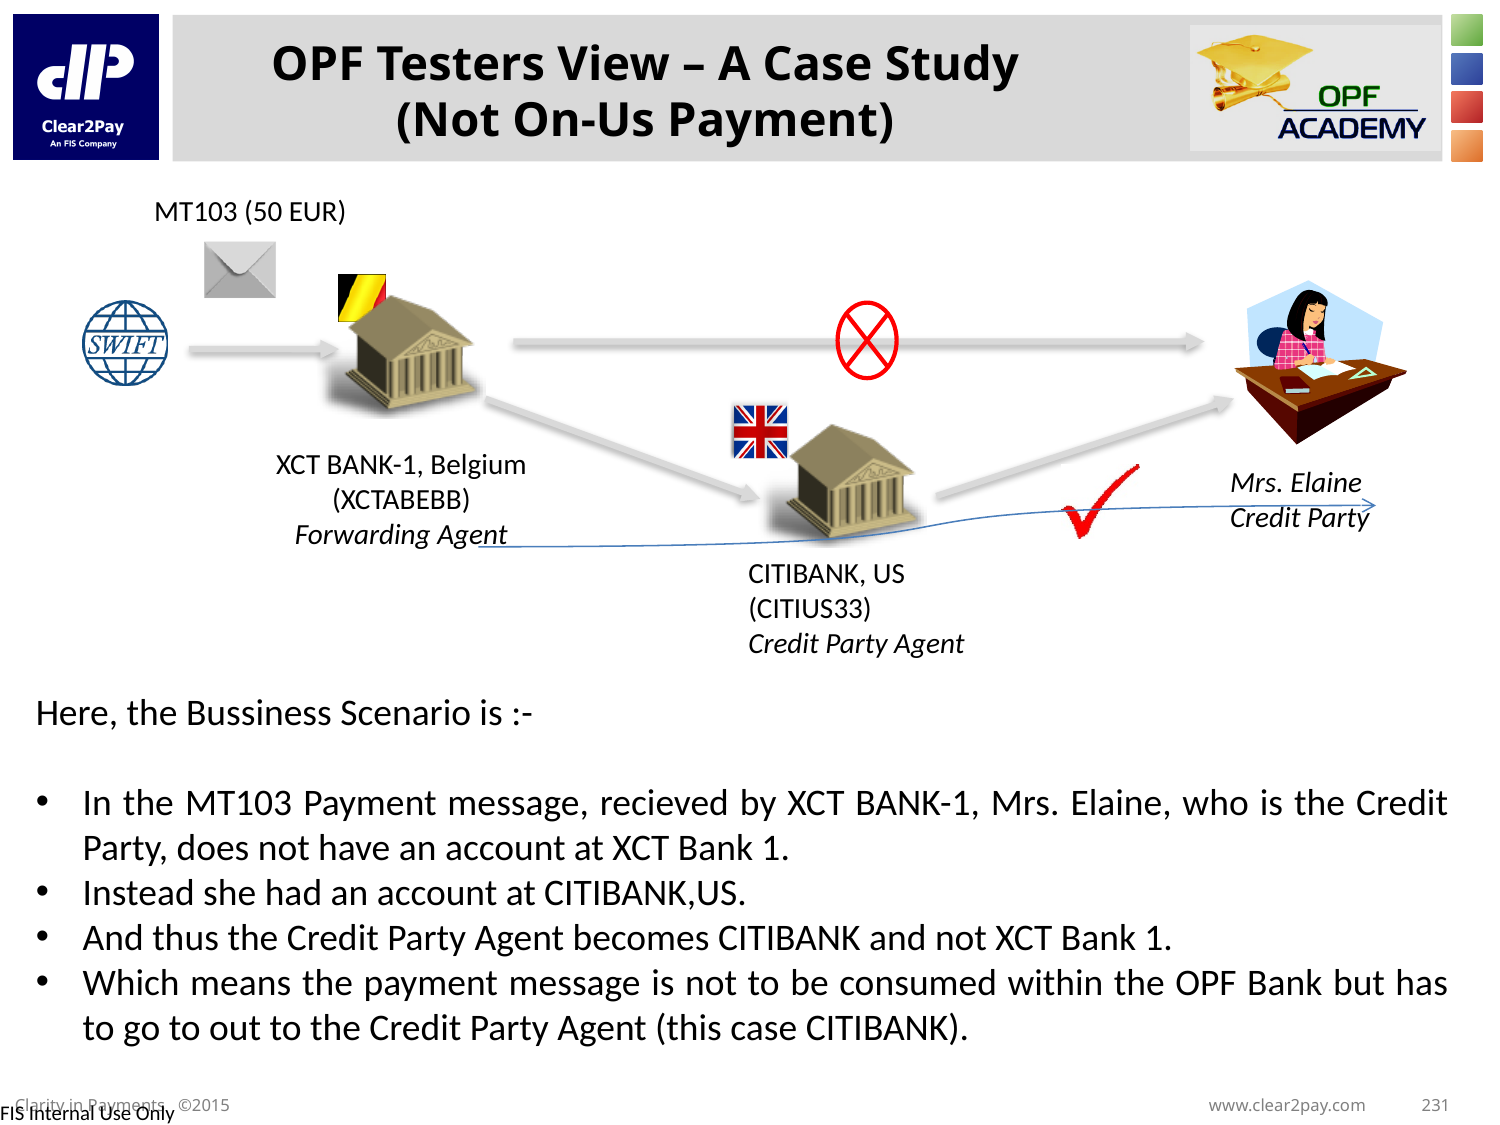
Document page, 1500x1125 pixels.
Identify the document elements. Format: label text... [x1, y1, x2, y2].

text_box [835, 300, 899, 381]
picture [82, 300, 168, 387]
text_box XCT BANK-1, Belgium (XCTABEBB) Forwarding Agent [211, 438, 592, 558]
text_box [490, 396, 753, 502]
picture [1190, 25, 1441, 151]
title OPF Testers View – A Case Study (Not On-Us Payment) [174, 24, 1117, 154]
text_box Here, the Bussiness Scenario is :- In the MT103 Payment message, recieved by XCT BANK-1, Mrs. Elaine, who is the Credit Party, does not have an account at XCT Bank 1. Instead she had an account at CITIBANK,US. And thus the Credit Party Agent becomes CITIBANK and not XCT Bank 1. Which means the payment message is not to be consumed within the OPF Bank but has to go to out to the Credit Party Agent (this case CITIBANK). [21, 680, 1465, 1056]
text_box [953, 332, 1205, 351]
text_box [188, 345, 311, 353]
picture [316, 274, 486, 419]
text_box MT103 (50 EUR) [128, 184, 373, 235]
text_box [906, 76, 948, 976]
text_box CITIBANK, US (CITIUS33) Credit Party Agent [953, 547, 980, 667]
text_box Mrs. Elaine Credit Party [1215, 456, 1385, 541]
picture [202, 239, 278, 299]
picture [13, 14, 159, 160]
picture [728, 398, 906, 548]
picture [1061, 464, 1141, 540]
text_box CITIBANK, US (CITIUS33) Credit Party Agent [733, 547, 901, 667]
picture [1234, 280, 1408, 445]
text_box [513, 338, 835, 345]
text_box [953, 395, 1228, 494]
